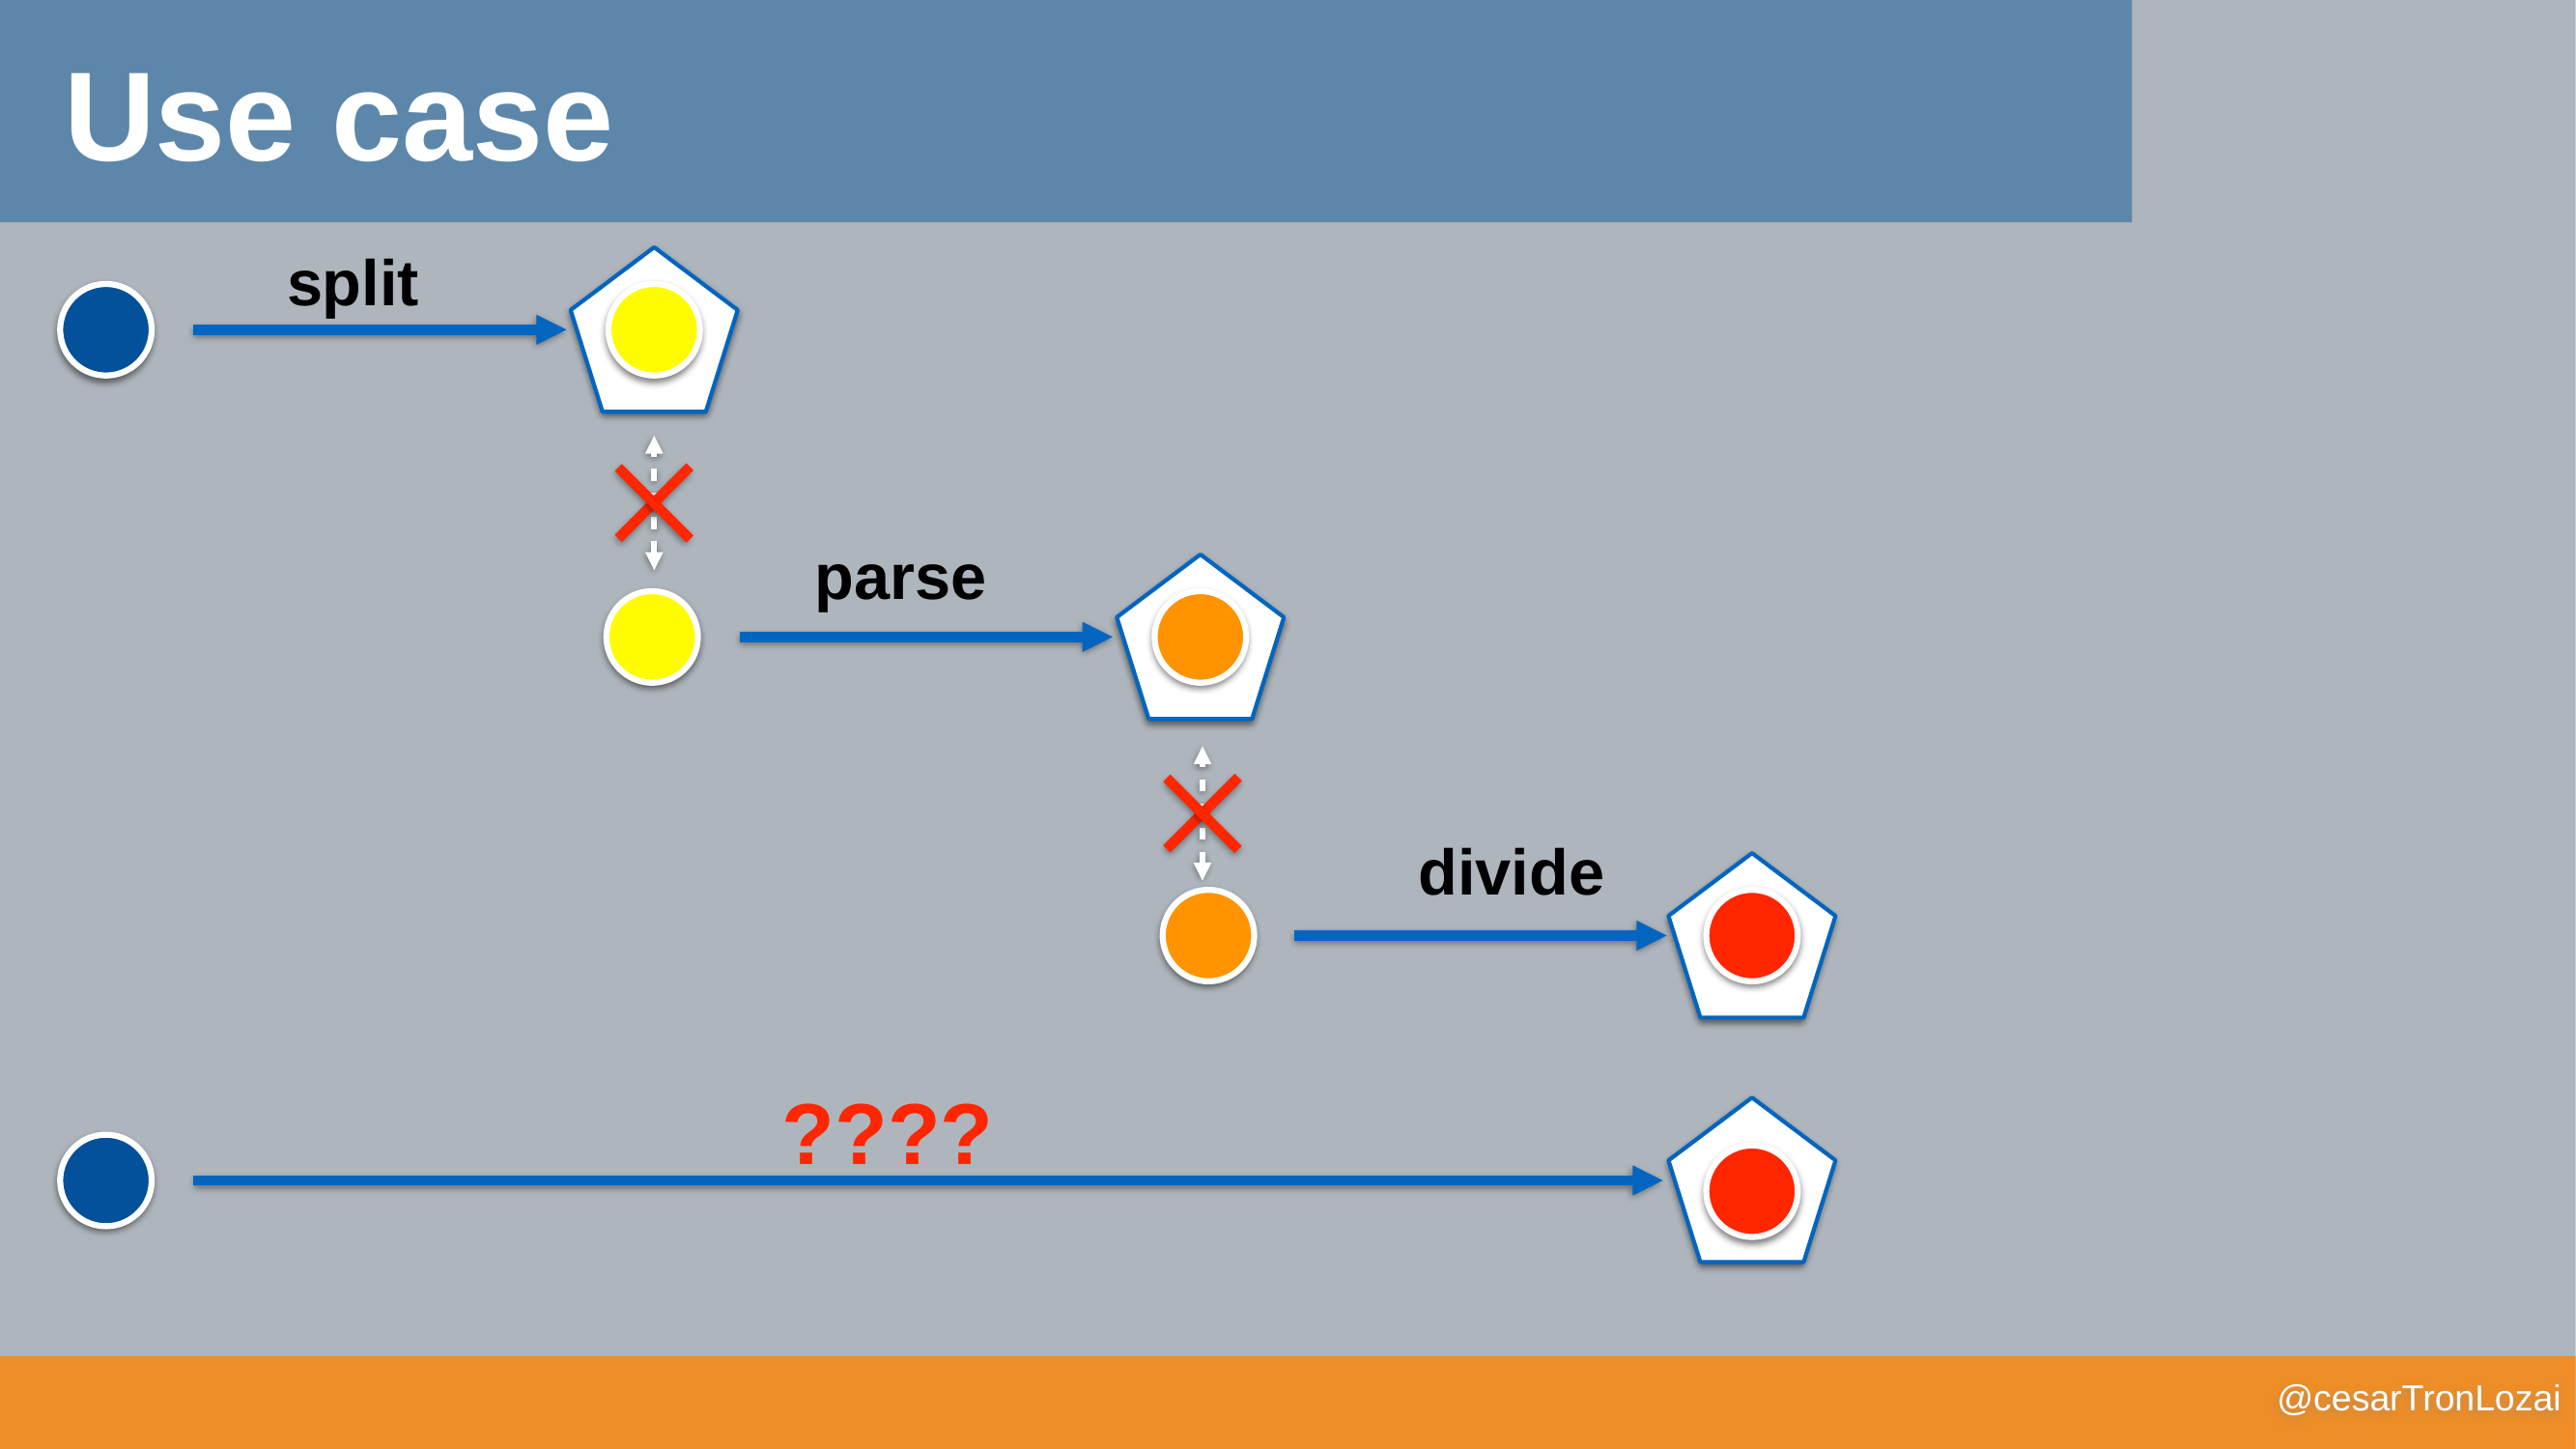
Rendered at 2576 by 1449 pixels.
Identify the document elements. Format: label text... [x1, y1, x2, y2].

text_box [1668, 853, 1836, 1018]
text_box parse [807, 526, 995, 620]
text_box [740, 631, 1113, 643]
text_box [1002, 1174, 1663, 1187]
text_box [1668, 1097, 1836, 1263]
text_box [1166, 746, 1239, 881]
text_box [60, 1134, 153, 1227]
text_box [1706, 1145, 1798, 1237]
text_box ???? [774, 1069, 1002, 1190]
text_box [606, 590, 698, 683]
title Use case [56, 0, 2376, 270]
text_box [1154, 590, 1247, 683]
text_box [1293, 929, 1667, 942]
text_box [1706, 890, 1798, 981]
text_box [60, 235, 739, 412]
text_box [618, 435, 691, 571]
text_box [1162, 890, 1255, 981]
text_box divide [1410, 821, 1613, 916]
text_box [1117, 554, 1285, 720]
